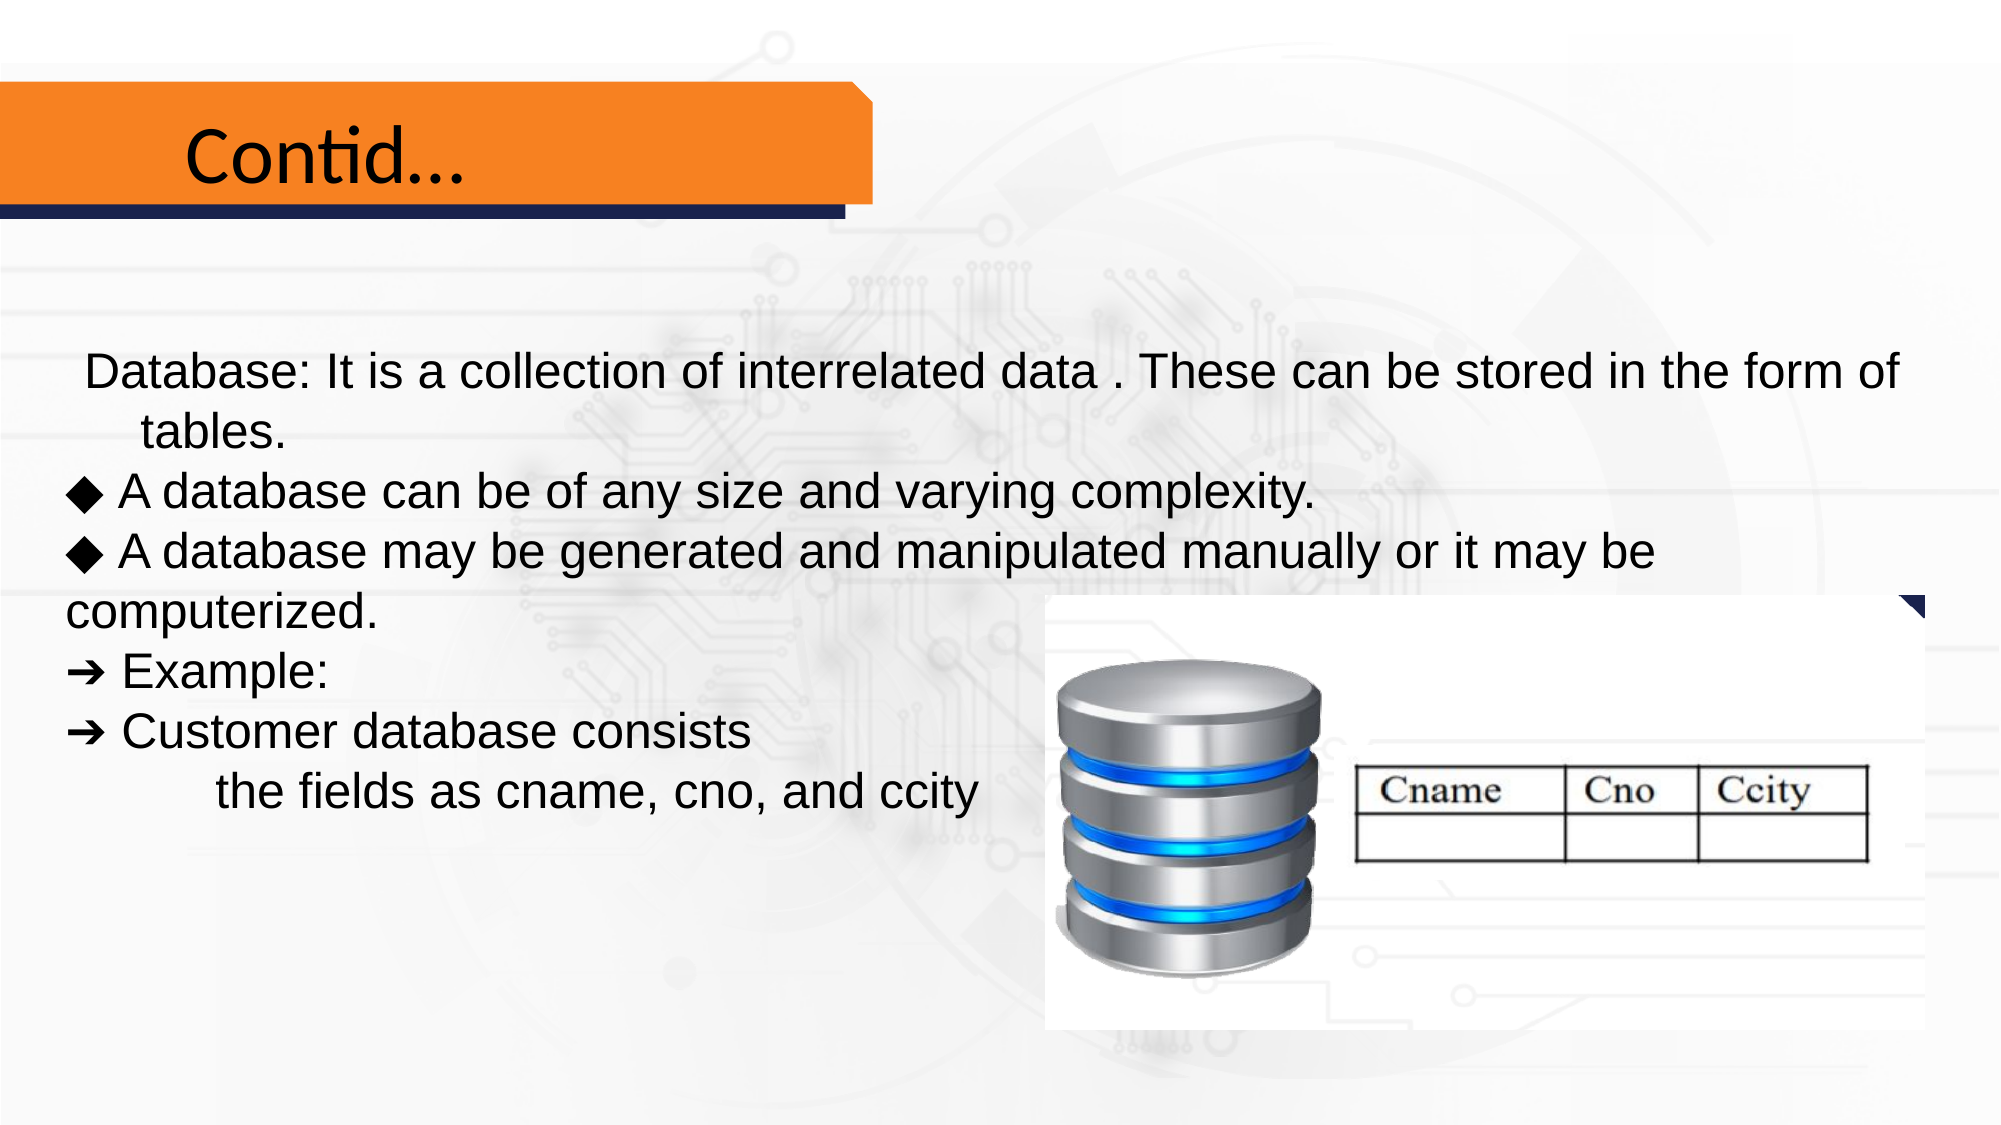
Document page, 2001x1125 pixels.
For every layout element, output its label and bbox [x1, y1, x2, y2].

picture [1, 63, 2000, 1125]
text_box [0, 29, 1999, 1125]
